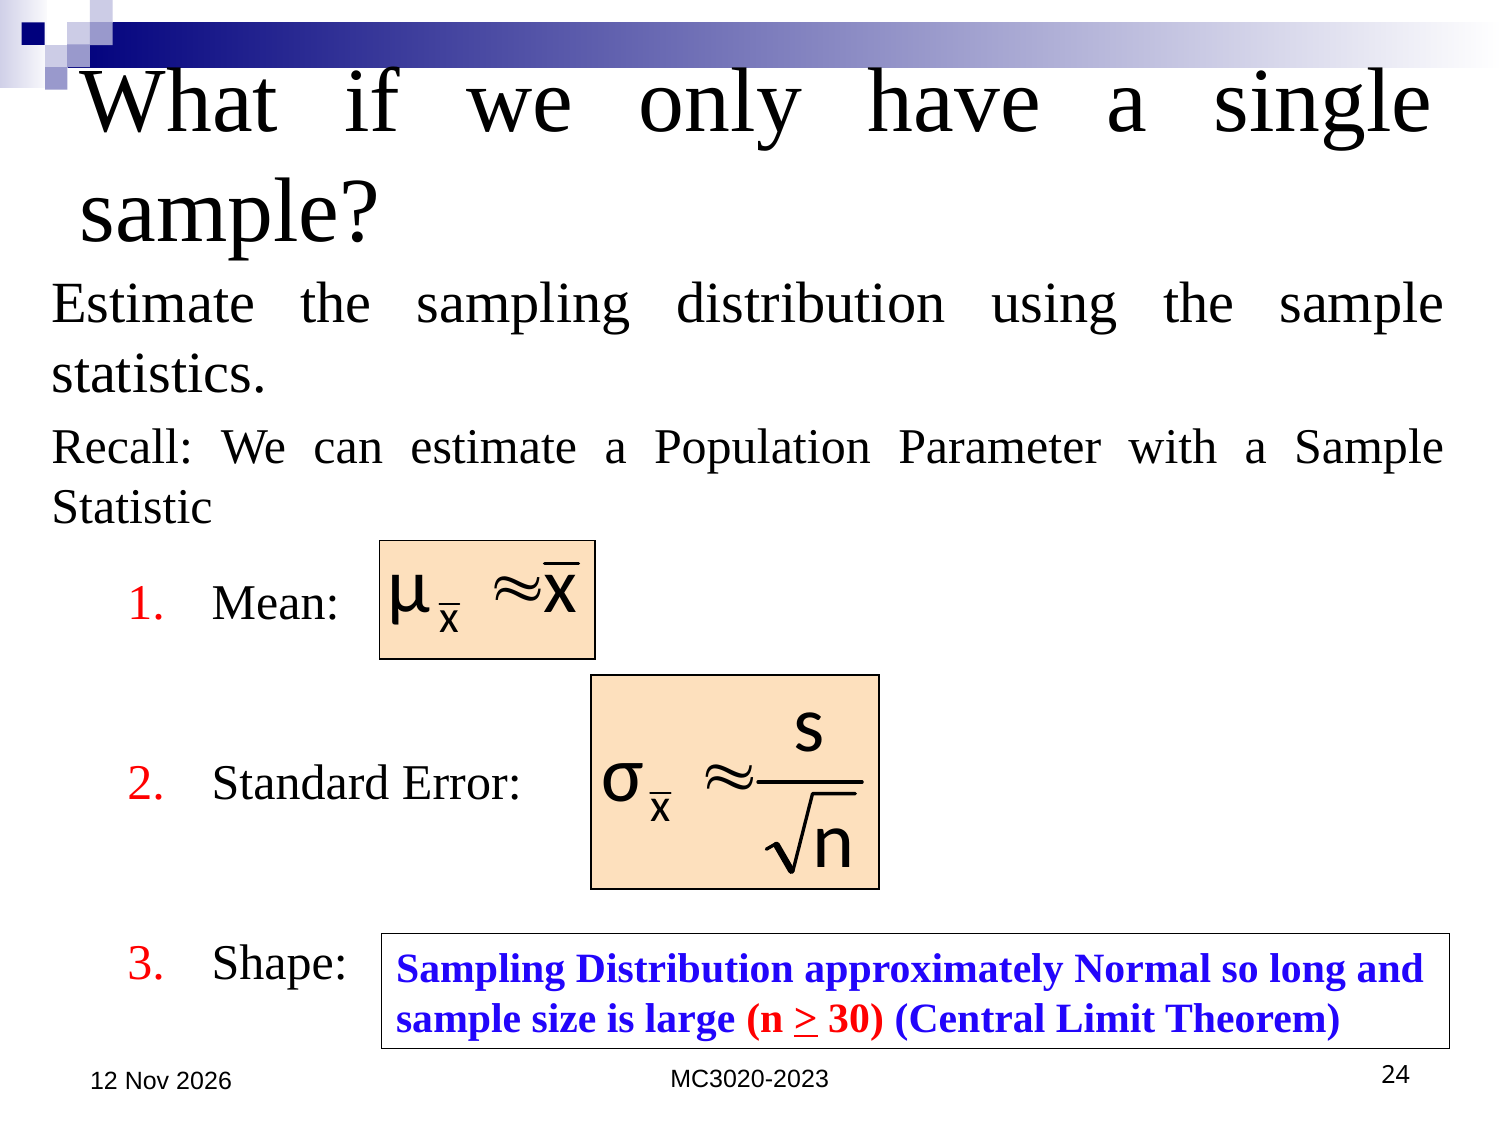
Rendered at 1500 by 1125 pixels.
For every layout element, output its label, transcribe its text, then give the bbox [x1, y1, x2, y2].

text_box Mean: Standard Error: Shape: [112, 562, 863, 998]
text_box Sampling Distribution approximately Normal so long and sample size is large (n > 30) (Central Limit Theorem) [381, 933, 1450, 1049]
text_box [380, 541, 595, 659]
footer MC3020-2023 [512, 1025, 988, 1100]
list Estimate the sampling distribution using the sample statistics. Recall: We can estimate a Population Parameter with a Sample Statistic [36, 256, 1461, 563]
slide_number 24 [1074, 1025, 1425, 1100]
slide_number 30-May-23 [75, 1024, 425, 1103]
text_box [591, 675, 879, 889]
title What if we only have a single sample? [64, 31, 1450, 256]
